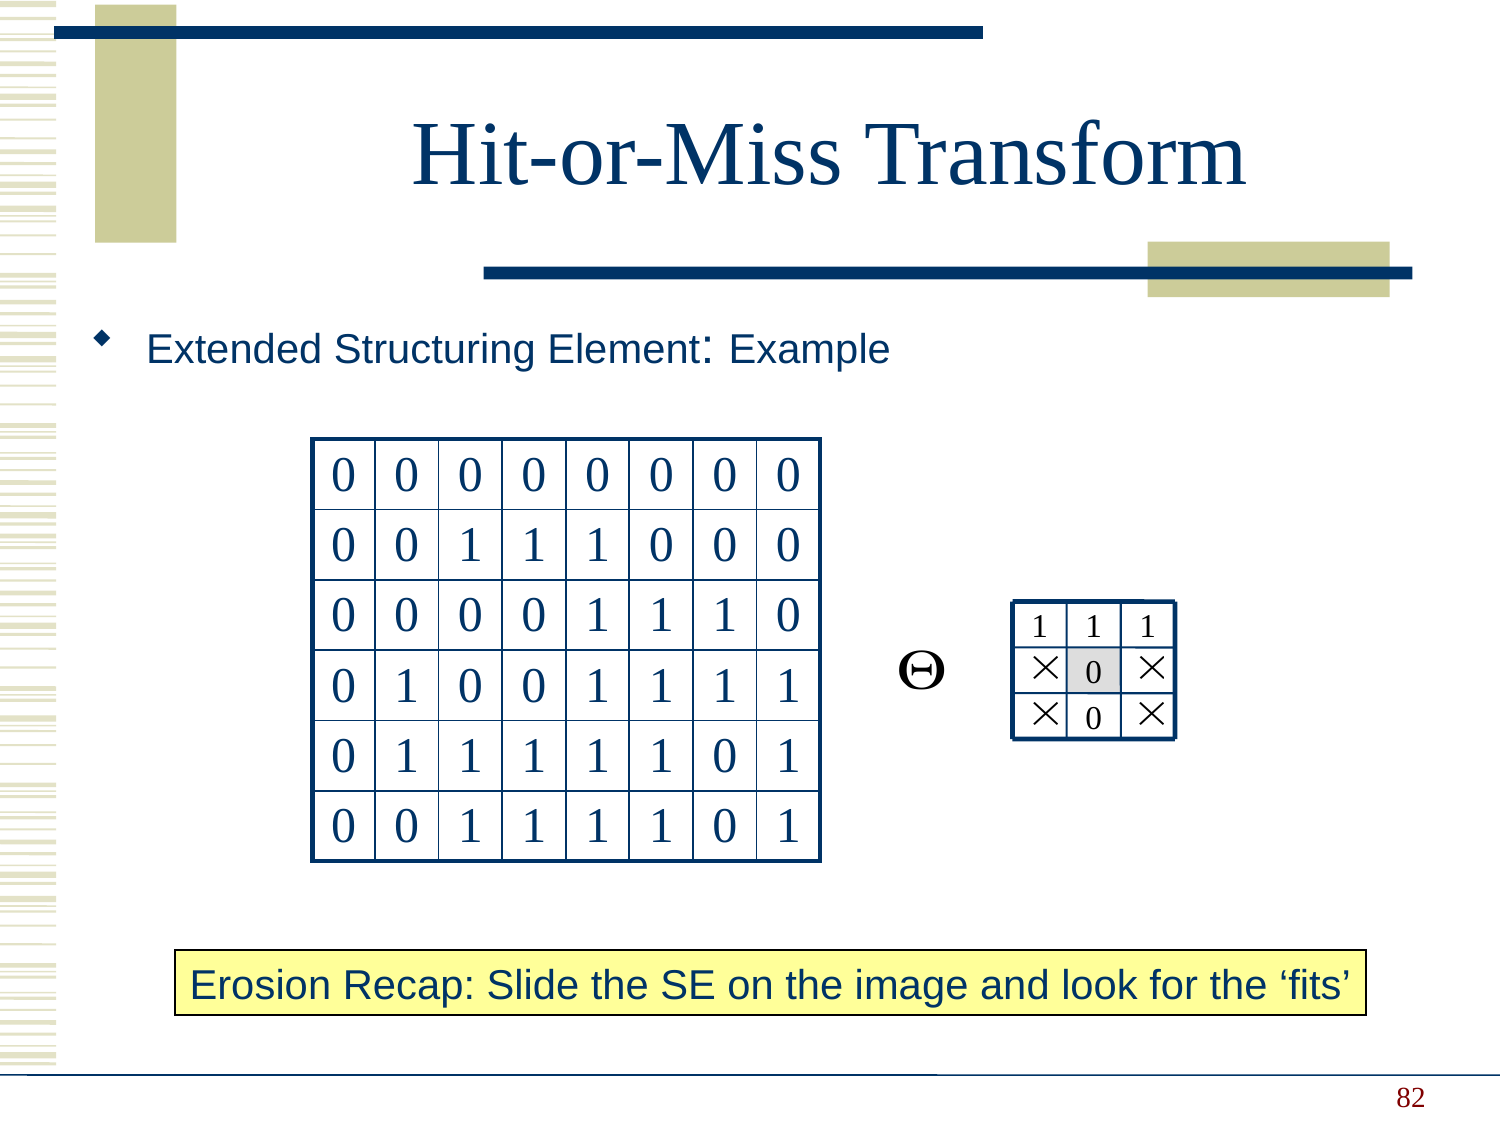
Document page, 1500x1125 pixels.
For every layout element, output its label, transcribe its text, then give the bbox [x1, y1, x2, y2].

table_cell 1 [503, 721, 565, 790]
table_header 0 [630, 441, 692, 509]
table_cell 0 [439, 651, 501, 720]
table_cell 0 [503, 581, 565, 649]
table_header 0 [757, 441, 818, 509]
table_header 0 [376, 441, 438, 509]
table_cell 1 [567, 581, 628, 649]
table_cell 1 [503, 792, 565, 859]
table_cell 0 [315, 651, 374, 720]
table_cell 1 [694, 651, 756, 720]
table_cell 0 [694, 510, 756, 579]
table_cell 1 [757, 792, 818, 859]
table_cell 0 [694, 721, 756, 790]
table_cell 1 [757, 721, 818, 790]
table_cell 0 [439, 581, 501, 649]
table_cell 1 [630, 721, 692, 790]
table_cell 1 [757, 651, 818, 720]
table_cell 0 [315, 510, 374, 579]
table_cell 0 [694, 792, 756, 859]
table_header 0 [567, 441, 628, 509]
table_cell 1 [630, 581, 692, 649]
table_cell 0 [757, 510, 818, 579]
table_cell 0 [376, 581, 438, 649]
table_cell 0 [376, 792, 438, 859]
table_cell 1 [630, 792, 692, 859]
table_cell 0 [315, 721, 374, 790]
table_cell 1 [376, 651, 438, 720]
table_cell 1 [376, 721, 438, 790]
table_header 0 [503, 441, 565, 509]
table_cell 0 [503, 651, 565, 720]
table_cell 0 [315, 792, 374, 859]
table_cell 1 [439, 721, 501, 790]
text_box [1012, 601, 1176, 740]
table_cell 1 [694, 581, 756, 649]
text_box Erosion Recap: Slide the SE on the image and look for the ‘fits’ [174, 950, 1367, 1015]
title Hit-or-Miss Transform [224, 62, 1436, 251]
table_header 0 [315, 441, 374, 509]
table_cell 1 [439, 510, 501, 579]
table_cell 1 [439, 792, 501, 859]
table_cell 1 [630, 651, 692, 720]
table_cell 0 [376, 510, 438, 579]
text_box Extended Structuring Element: Example [75, 312, 1000, 363]
table_header 0 [439, 441, 501, 509]
table_cell 1 [567, 721, 628, 790]
table_cell 1 [567, 792, 628, 859]
table_cell 1 [567, 510, 628, 579]
table_cell 0 [630, 510, 692, 579]
table_header 0 [694, 441, 756, 509]
text_box 82 [1080, 1046, 1441, 1121]
table_cell 0 [757, 581, 818, 649]
table_cell 0 [315, 581, 374, 649]
table_cell 1 [567, 651, 628, 720]
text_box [887, 637, 963, 705]
table_cell 1 [503, 510, 565, 579]
